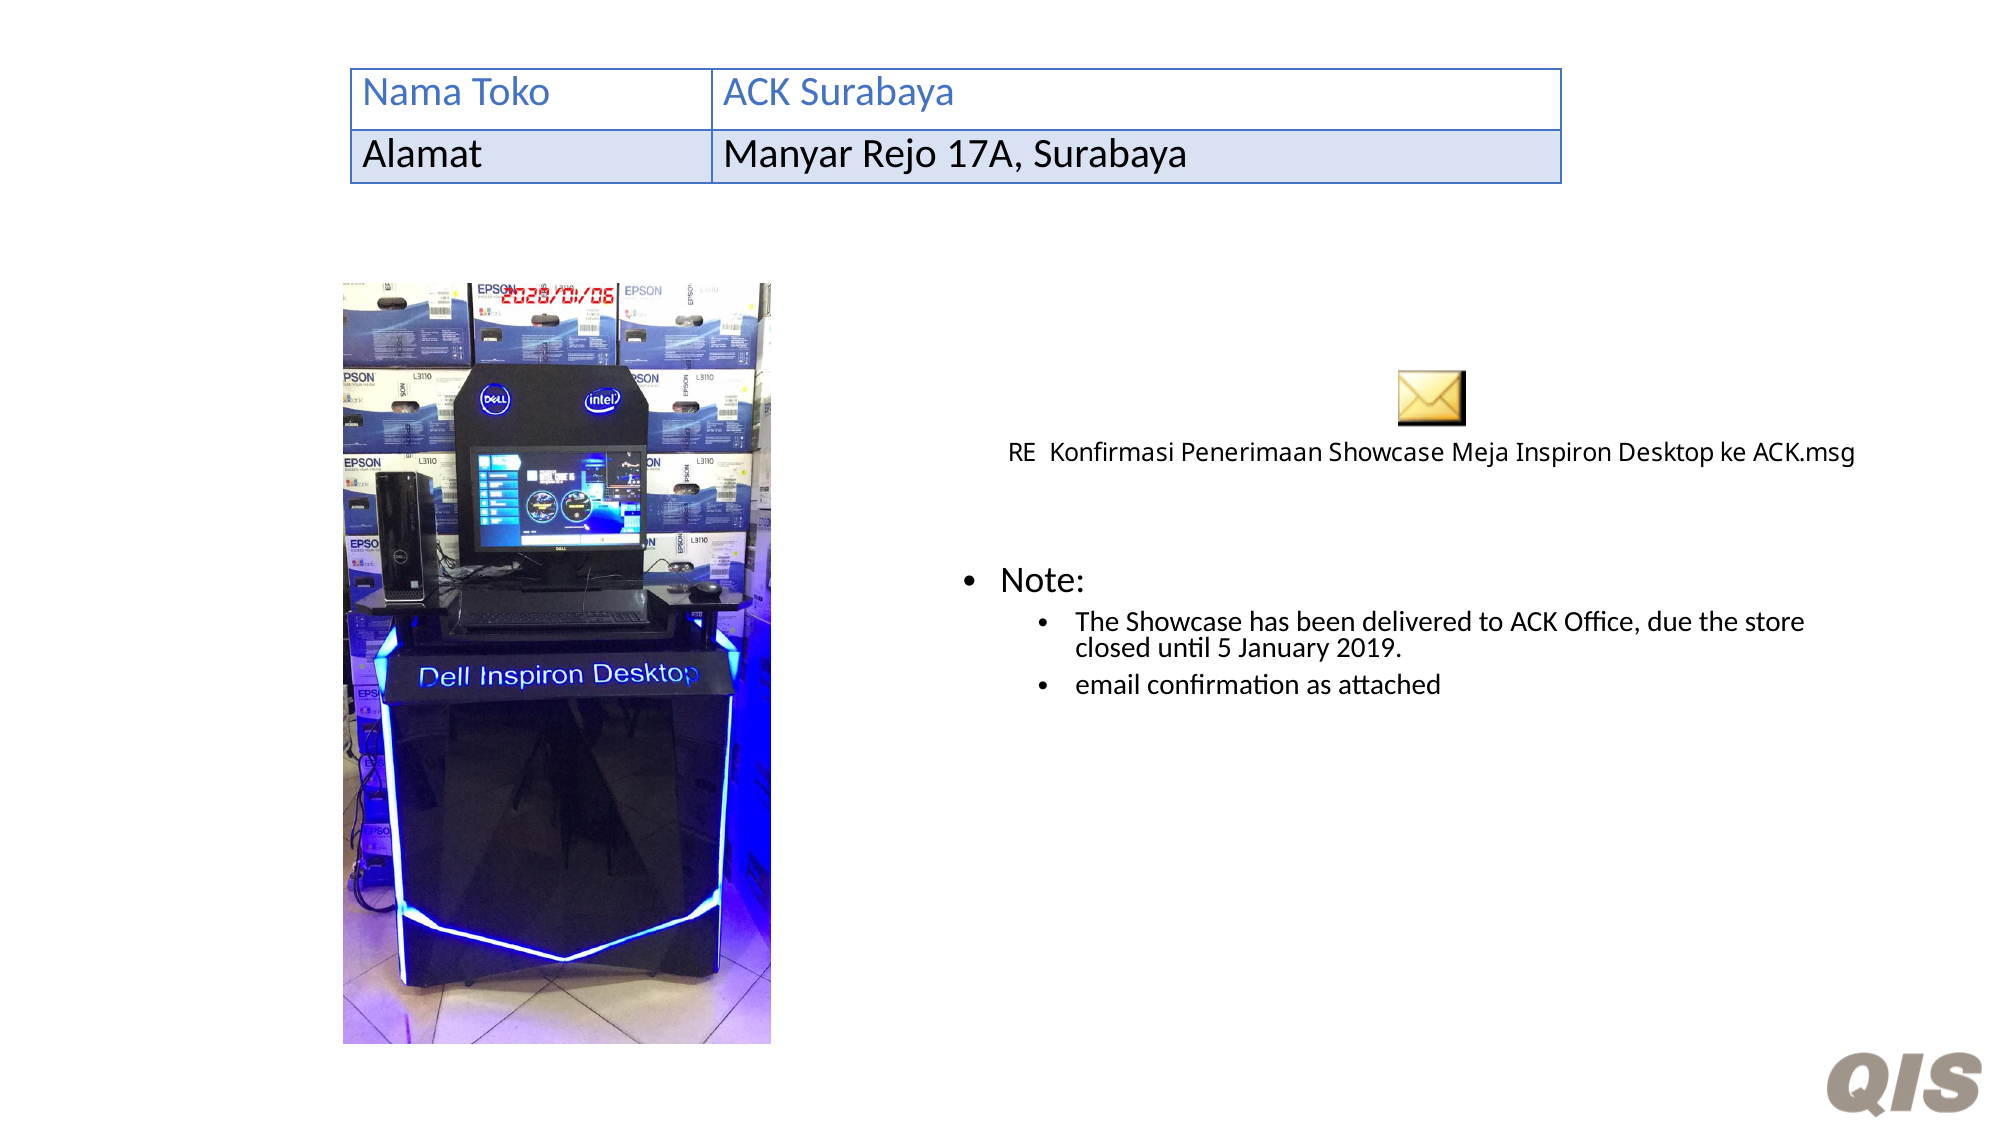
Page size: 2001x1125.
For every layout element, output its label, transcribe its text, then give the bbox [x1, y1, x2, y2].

table_header ACK Surabaya [713, 70, 1560, 129]
table_header Nama Toko [352, 70, 711, 129]
table_cell Alamat [352, 131, 711, 182]
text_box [929, 364, 1933, 477]
picture [343, 283, 771, 1044]
picture [1816, 1045, 2000, 1125]
table_cell Manyar Rejo 17A, Surabaya [713, 131, 1560, 182]
list Note: The Showcase has been delivered to ACK Office, due the store closed until 5 January 2019. email confirmation as attached [947, 558, 1863, 769]
